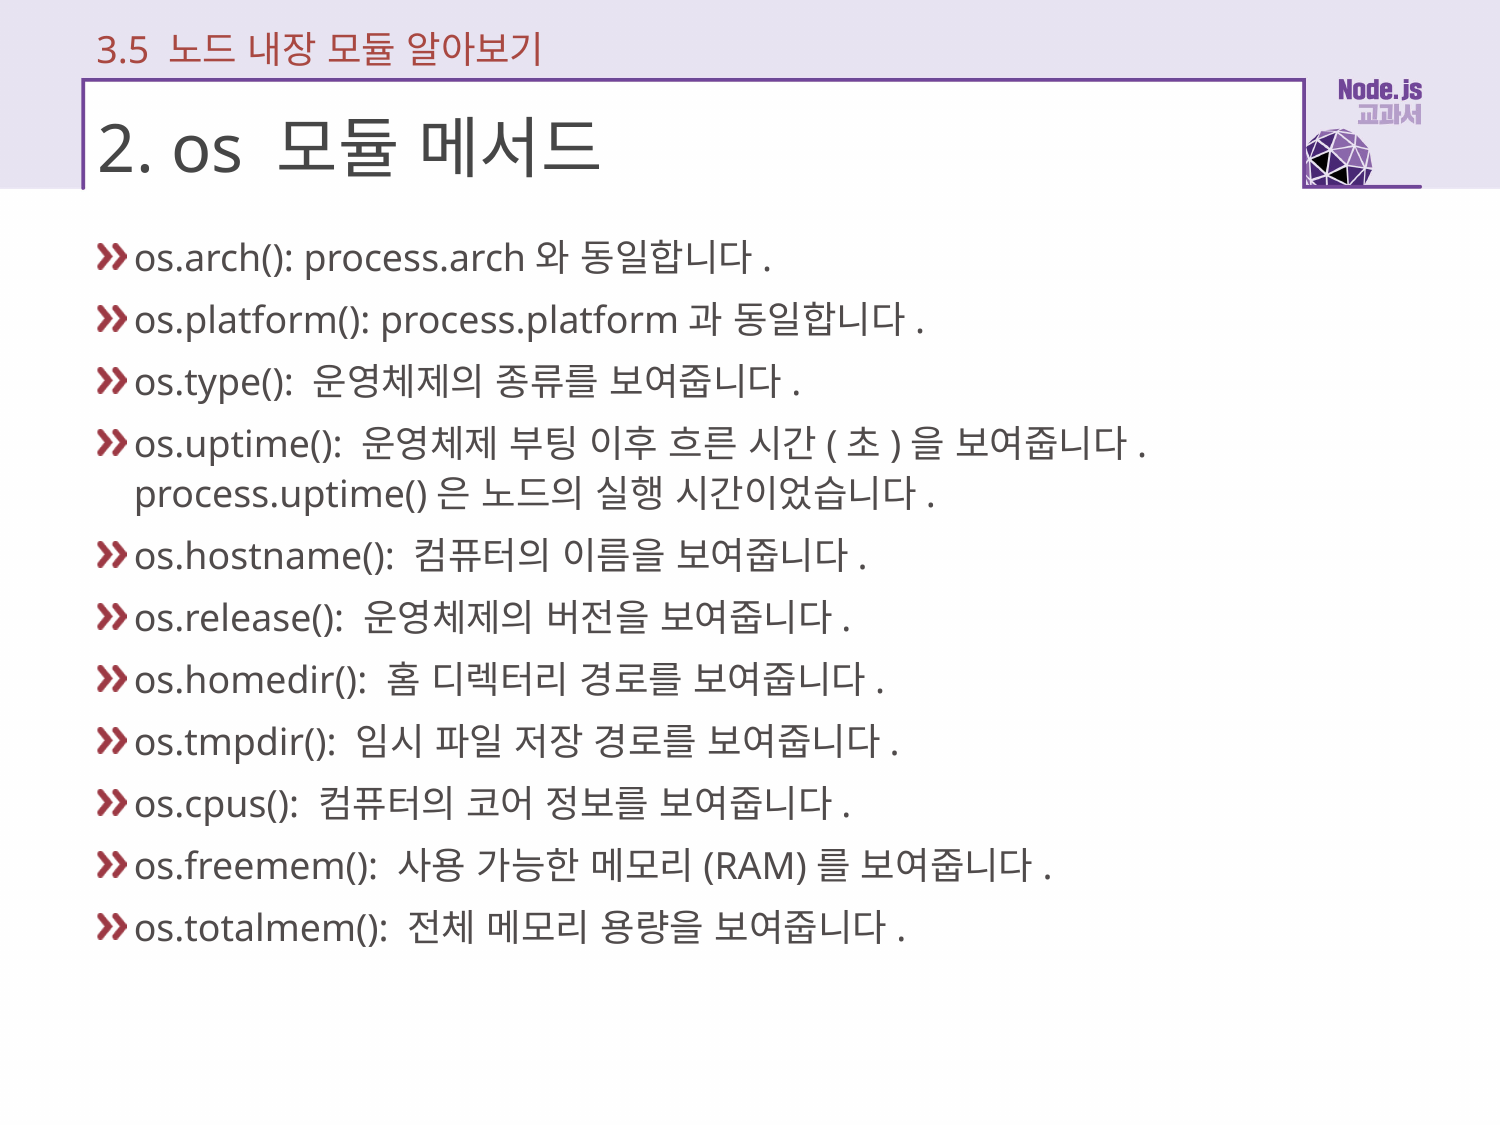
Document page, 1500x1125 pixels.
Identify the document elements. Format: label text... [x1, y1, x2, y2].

text_box 3.5 노드 내장 모듈 알아보기 [81, 14, 807, 62]
picture [0, 0, 1500, 1125]
list os.arch(): process.arch와 동일합니다. os.platform(): process.platform과 동일합니다. os.type(): 운영체제의 종류를 보여줍니다. os.uptime(): 운영체제 부팅 이후 흐른 시간(초)을 보여줍니다. process.uptime()은 노드의 실행 시간이었습니다. os.hostname(): 컴퓨터의 이름을 보여줍니다. os.release(): 운영체제의 버전을 보여줍니다. os.homedir(): 홈 디렉터리 경로를 보여줍니다. os.tmpdir(): 임시 파일 저장 경로를 보여줍니다. os.cpus(): 컴퓨터의 코어 정보를 보여줍니다. os.freemem(): 사용 가능한 메모리(RAM)를 보여줍니다. os.totalmem(): 전체 메모리 용량을 보여줍니다. [81, 222, 1412, 1037]
title 2. os 모듈 메서드 [82, 61, 1413, 193]
